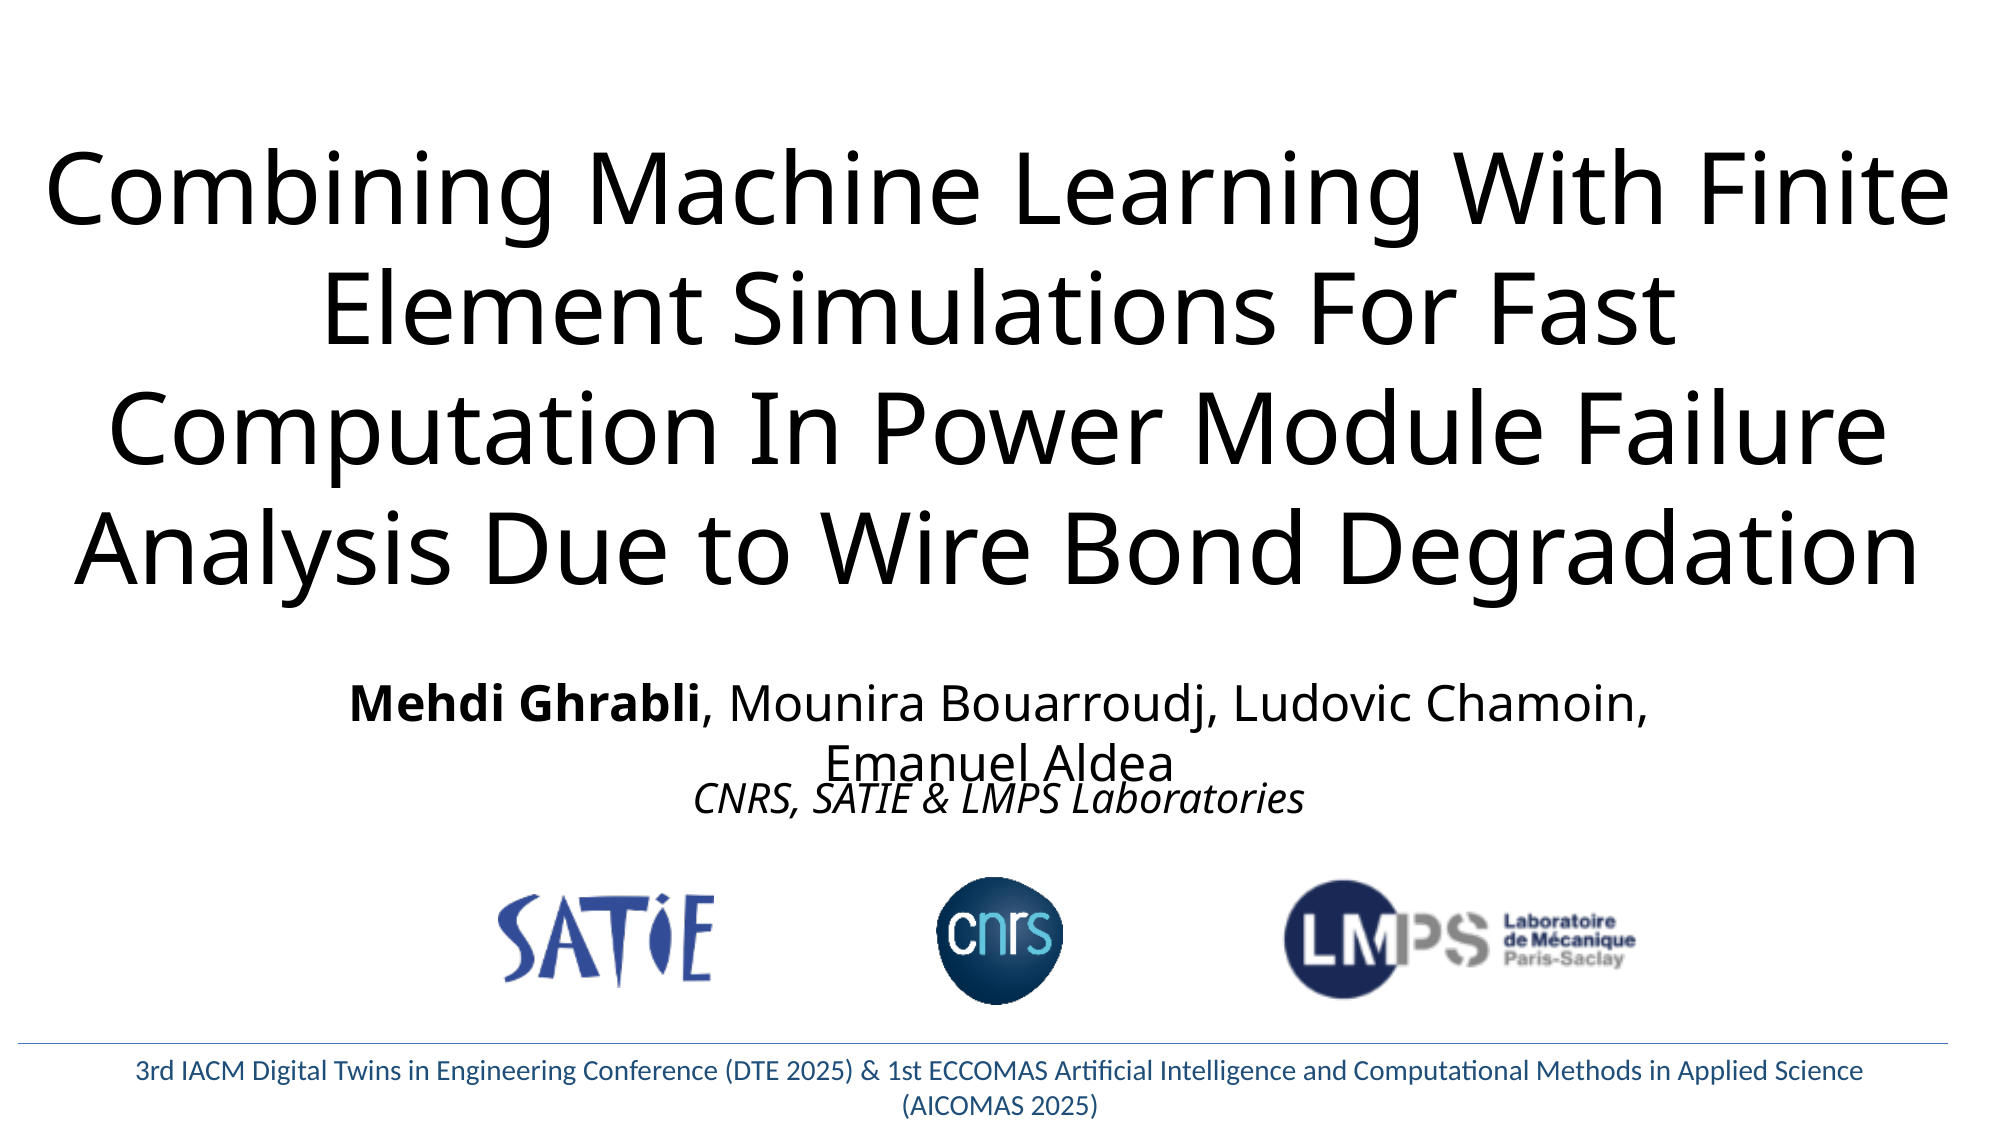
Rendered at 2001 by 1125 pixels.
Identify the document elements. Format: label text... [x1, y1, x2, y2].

picture [934, 876, 1063, 1005]
picture [1226, 822, 1695, 1059]
picture [498, 893, 714, 988]
text_box CNRS, SATIE & LMPS Laboratories [0, 764, 2000, 829]
text_box Mehdi Ghrabli, Mounira Bouarroudj, Ludovic Chamoin, Emanuel Aldea [265, 663, 1735, 764]
text_box Combining Machine Learning With Finite Element Simulations For Fast Computation In Power Module Failure Analysis Due to Wire Bond Degradation [0, 116, 2000, 612]
